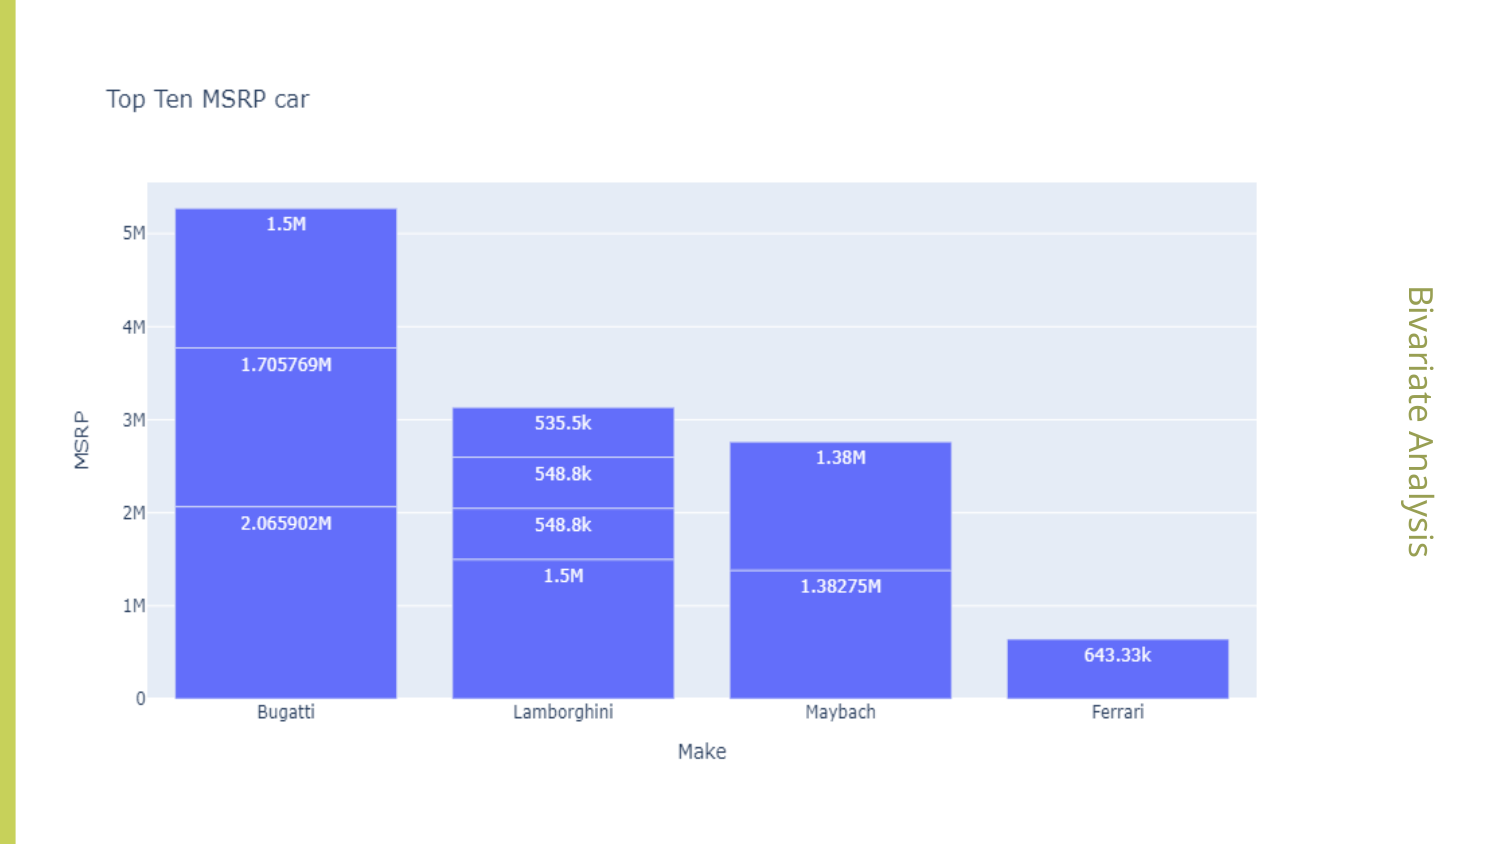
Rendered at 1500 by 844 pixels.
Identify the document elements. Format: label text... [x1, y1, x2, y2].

picture [40, 32, 1364, 819]
title Bivariate Analysis [1387, 135, 1500, 708]
text_box [0, 0, 16, 844]
